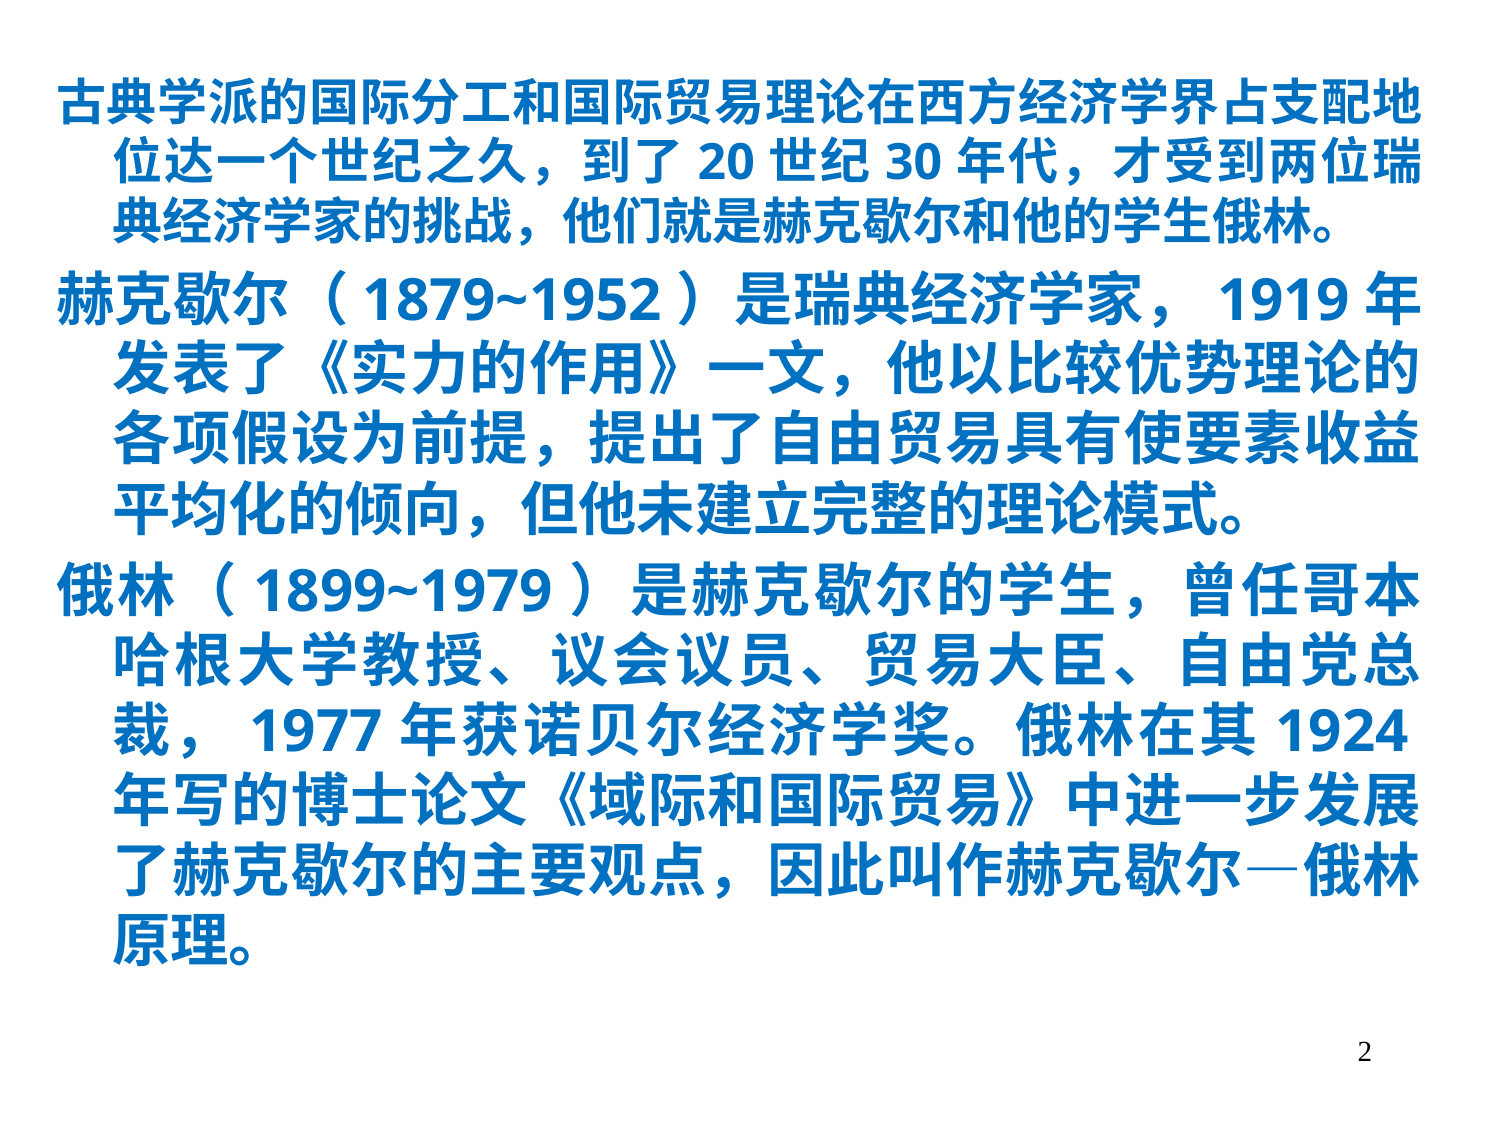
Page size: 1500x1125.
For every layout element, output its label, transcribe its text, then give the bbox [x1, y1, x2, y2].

list 古典学派的国际分工和国际贸易理论在西方经济学界占支配地位达一个世纪之久，到了20世纪30年代，才受到两位瑞典经济学家的挑战，他们就是赫克歇尔和他的学生俄林。 赫克歇尔（1879~1952）是瑞典经济学家，1919年发表了《实力的作用》一文，他以比较优势理论的各项假设为前提，提出了自由贸易具有使要素收益平均化的倾向，但他未建立完整的理论模式。 俄林（1899~1979）是赫克歇尔的学生，曾任哥本哈根大学教授、议会议员、贸易大臣、自由党总裁，1977年获诺贝尔经济学奖。俄林在其1924年写的博士论文《域际和国际贸易》中进一步发展了赫克歇尔的主要观点，因此叫作赫克歇尔—俄林原理。 [41, 62, 1438, 1013]
slide_number 2 [1074, 1024, 1388, 1101]
